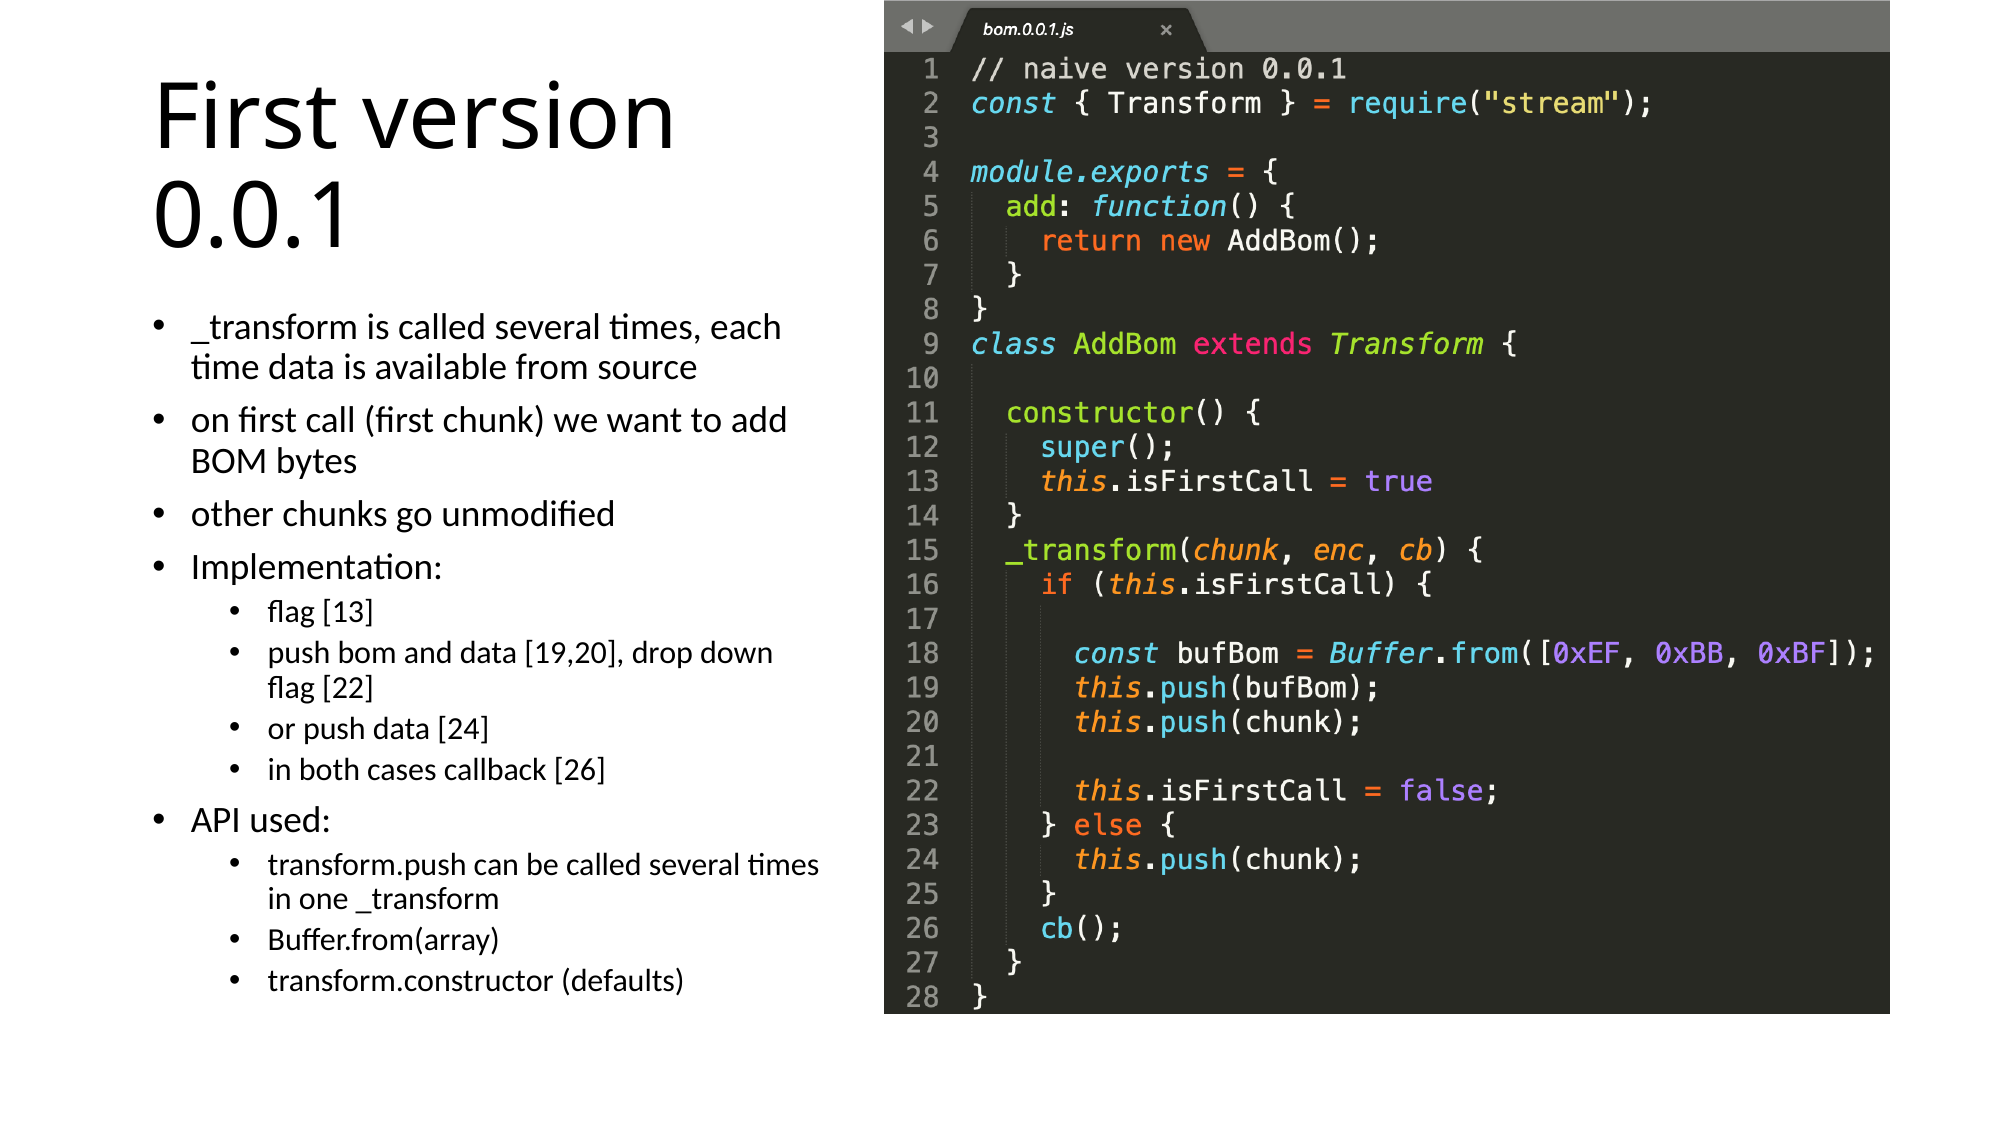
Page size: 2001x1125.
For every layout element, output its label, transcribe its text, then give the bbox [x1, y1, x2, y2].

picture [884, 0, 1890, 1014]
title First version 0.0.1 [137, 59, 873, 278]
list _transform is called several times, each time data is available from source on first call (first chunk) we want to add BOM bytes other chunks go unmodified Implementation: flag [13] push bom and data [19,20], drop down flag [22] or push data [24] in both cases callback [26] API used: transform.push can be called several times in one _transform Buffer.from(array) transform.constructor (defaults) [137, 299, 843, 1014]
